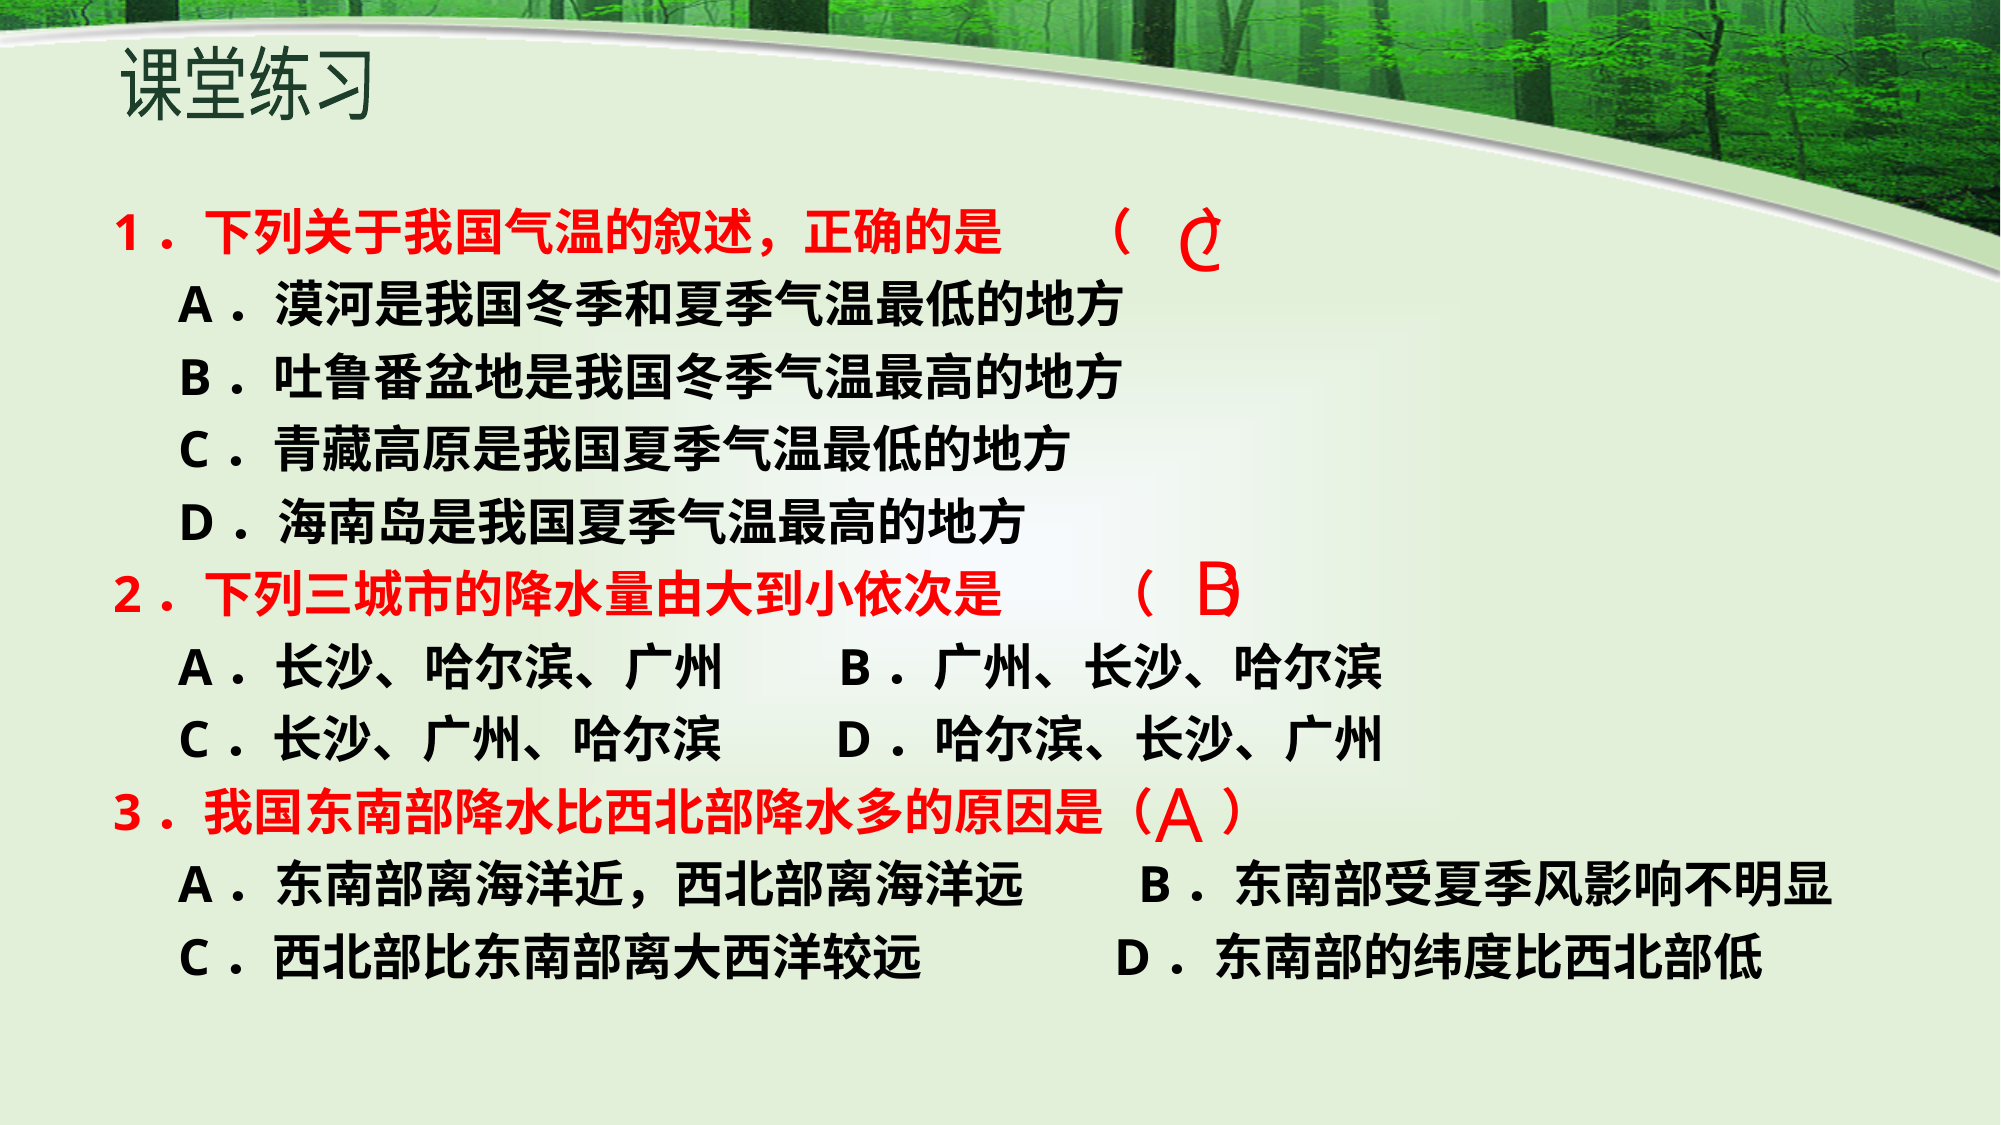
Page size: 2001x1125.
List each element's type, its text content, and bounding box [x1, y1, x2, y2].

text_box C [1160, 188, 1240, 294]
text_box B [1179, 533, 1253, 638]
text_box 1．下列关于我国气温的叙述，正确的是 （ ） A．漠河是我国冬季和夏季气温最低的地方 B．吐鲁番盆地是我国冬季气温最高的地方 C．青藏高原是我国夏季气温最低的地方 D．海南岛是我国夏季气温最高的地方 2．下列三城市的降水量由大到小依次是 （ ） A．长沙、哈尔滨、广州 B．广州、长沙、哈尔滨 C．长沙、广州、哈尔滨 D．哈尔滨、长沙、广州 3．我国东南部降水比西北部降水多的原因是（ ） A．东南部离海洋近，西北部离海洋远 B．东南部受夏季风影响不明显 C．西北部比东南部离大西洋较远 D．东南部的纬度比西北部低 [54, 192, 1888, 993]
text_box A [1138, 760, 1220, 866]
picture [0, 0, 2001, 1125]
